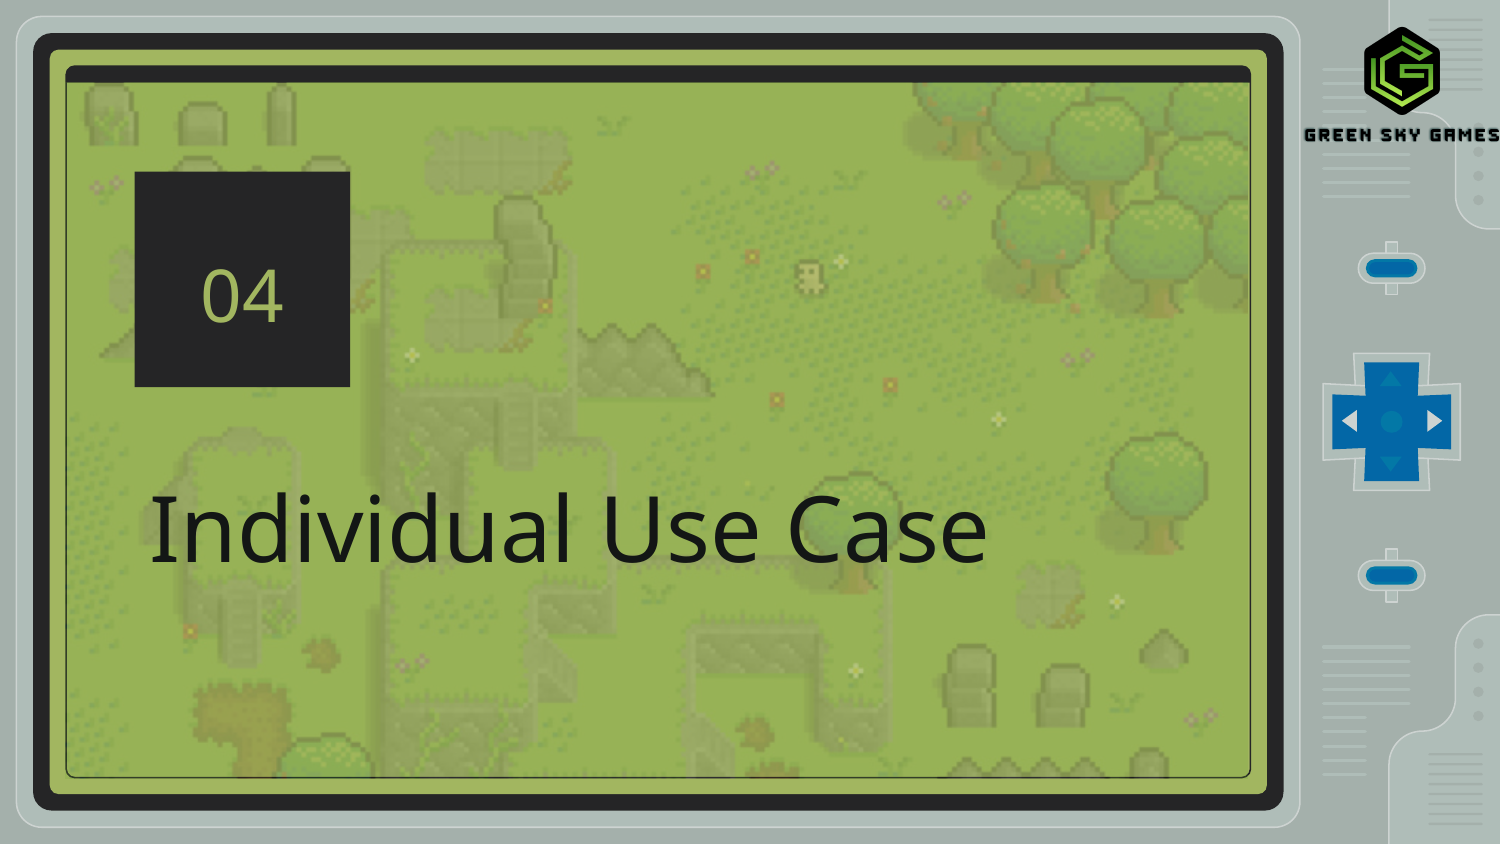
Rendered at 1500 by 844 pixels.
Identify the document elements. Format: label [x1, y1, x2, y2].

picture [1285, 0, 1500, 184]
text_box [1358, 548, 1426, 603]
picture [65, 81, 1249, 779]
text_box [1358, 241, 1426, 295]
text_box [1322, 353, 1461, 491]
